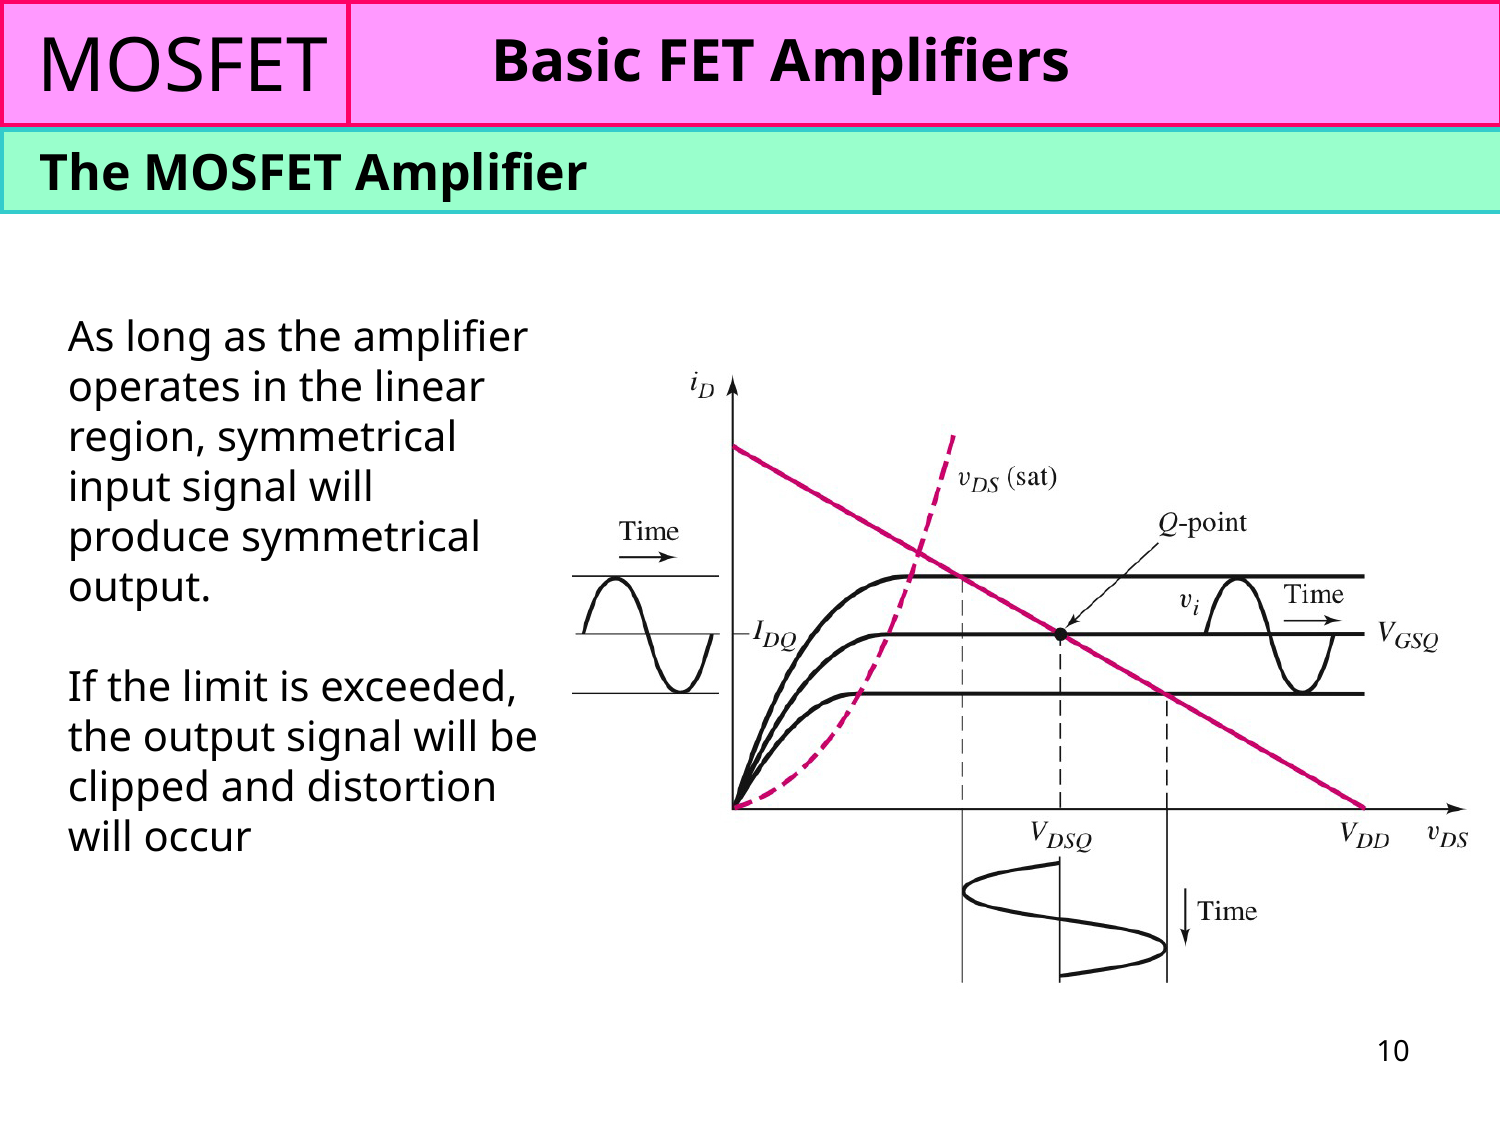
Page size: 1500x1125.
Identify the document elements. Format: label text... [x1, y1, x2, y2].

text_box [349, 1, 1500, 126]
text_box As long as the amplifier operates in the linear region, symmetrical input signal will produce symmetrical output. If the limit is exceeded, the output signal will be clipped and distortion will occur [53, 302, 561, 867]
text_box [1, 1, 348, 126]
text_box The MOSFET Amplifier [24, 132, 604, 208]
text_box [2, 129, 1500, 213]
text_box MOSFET [23, 9, 344, 115]
text_box Basic FET Amplifiers [476, 15, 1087, 101]
picture [572, 361, 1471, 990]
slide_number 10 [1074, 1024, 1426, 1103]
